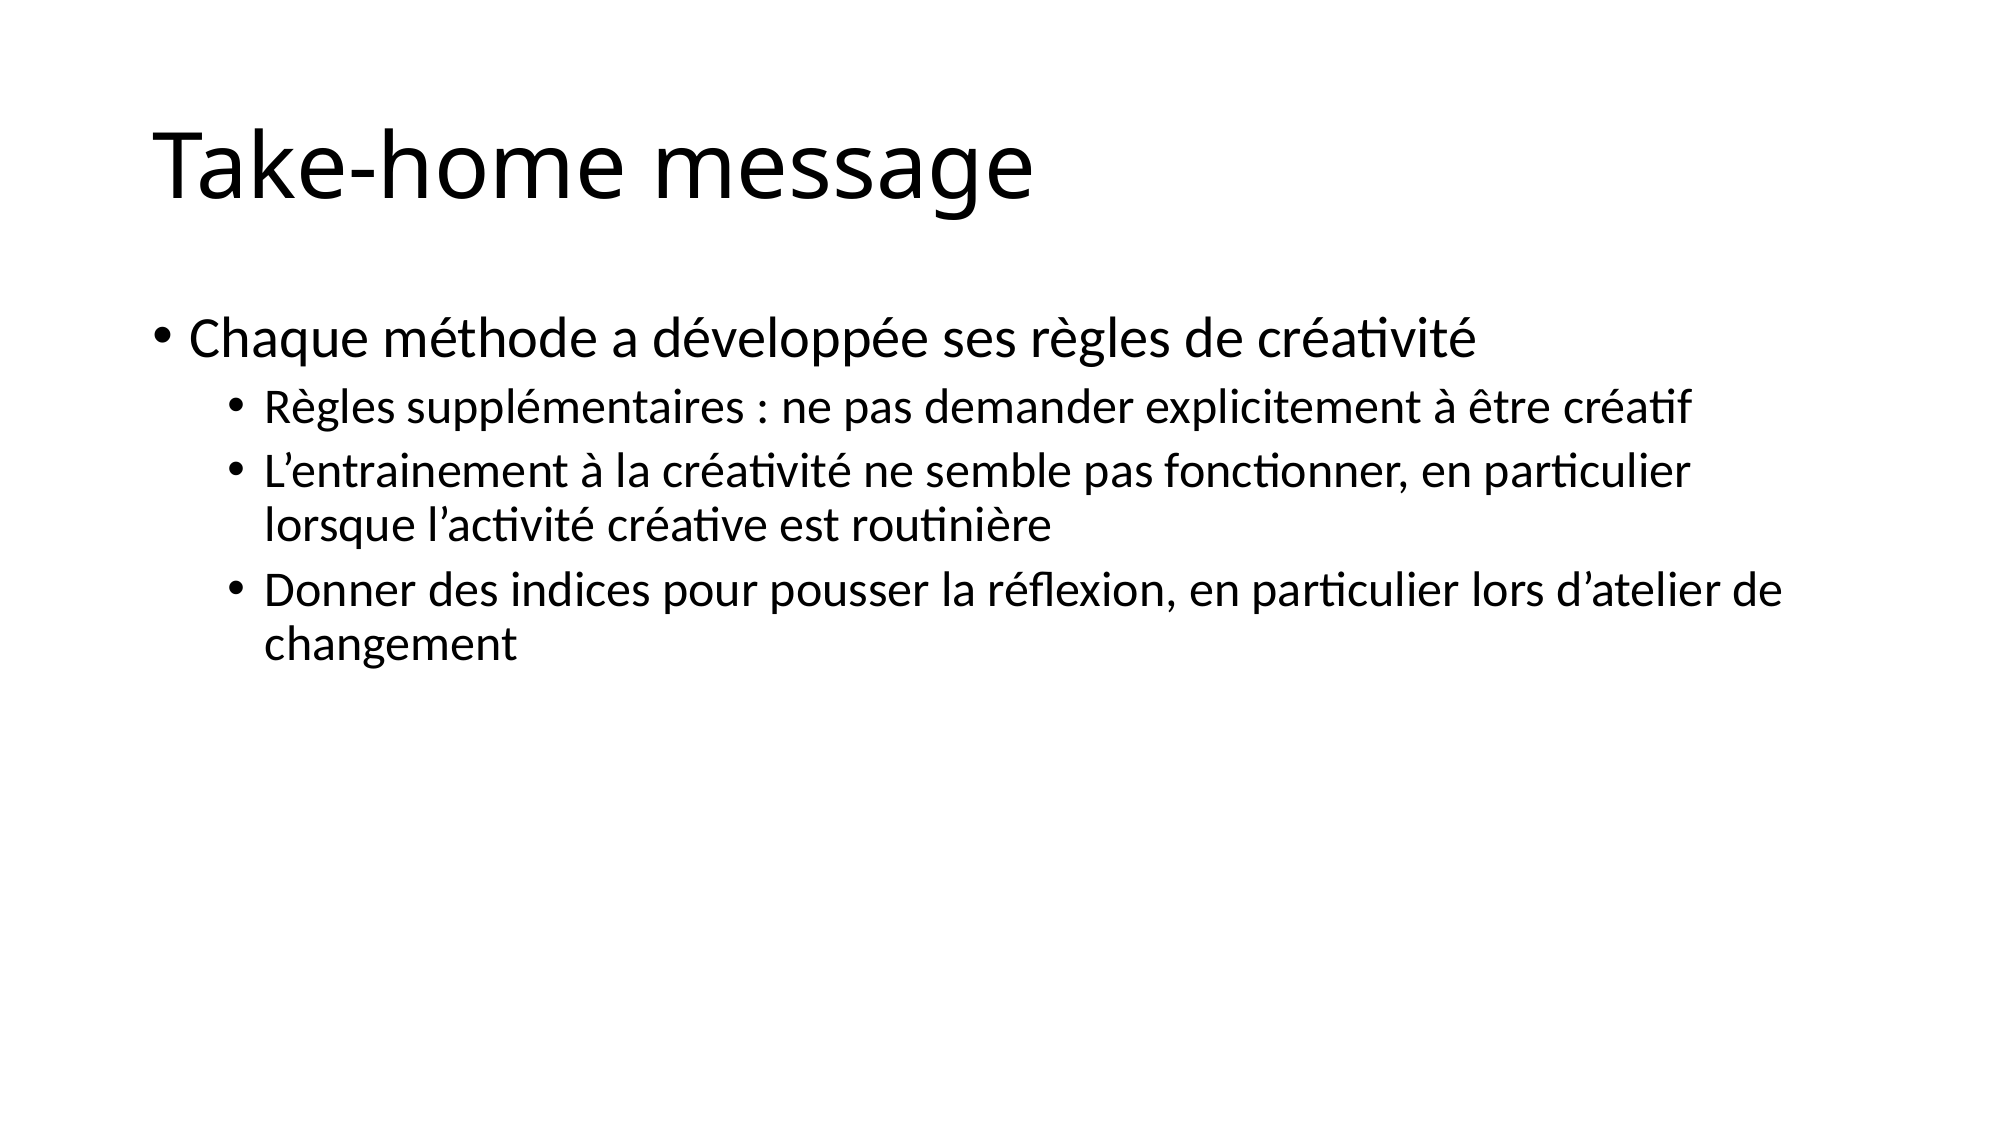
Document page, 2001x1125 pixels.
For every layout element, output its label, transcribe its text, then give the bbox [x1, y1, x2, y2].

list Chaque méthode a développée ses règles de créativité Règles supplémentaires : ne pas demander explicitement à être créatif L’entrainement à la créativité ne semble pas fonctionner, en particulier lorsque l’activité créative est routinière Donner des indices pour pousser la réflexion, en particulier lors d’atelier de changement [137, 299, 1863, 1014]
title Take-home message [137, 59, 1863, 278]
